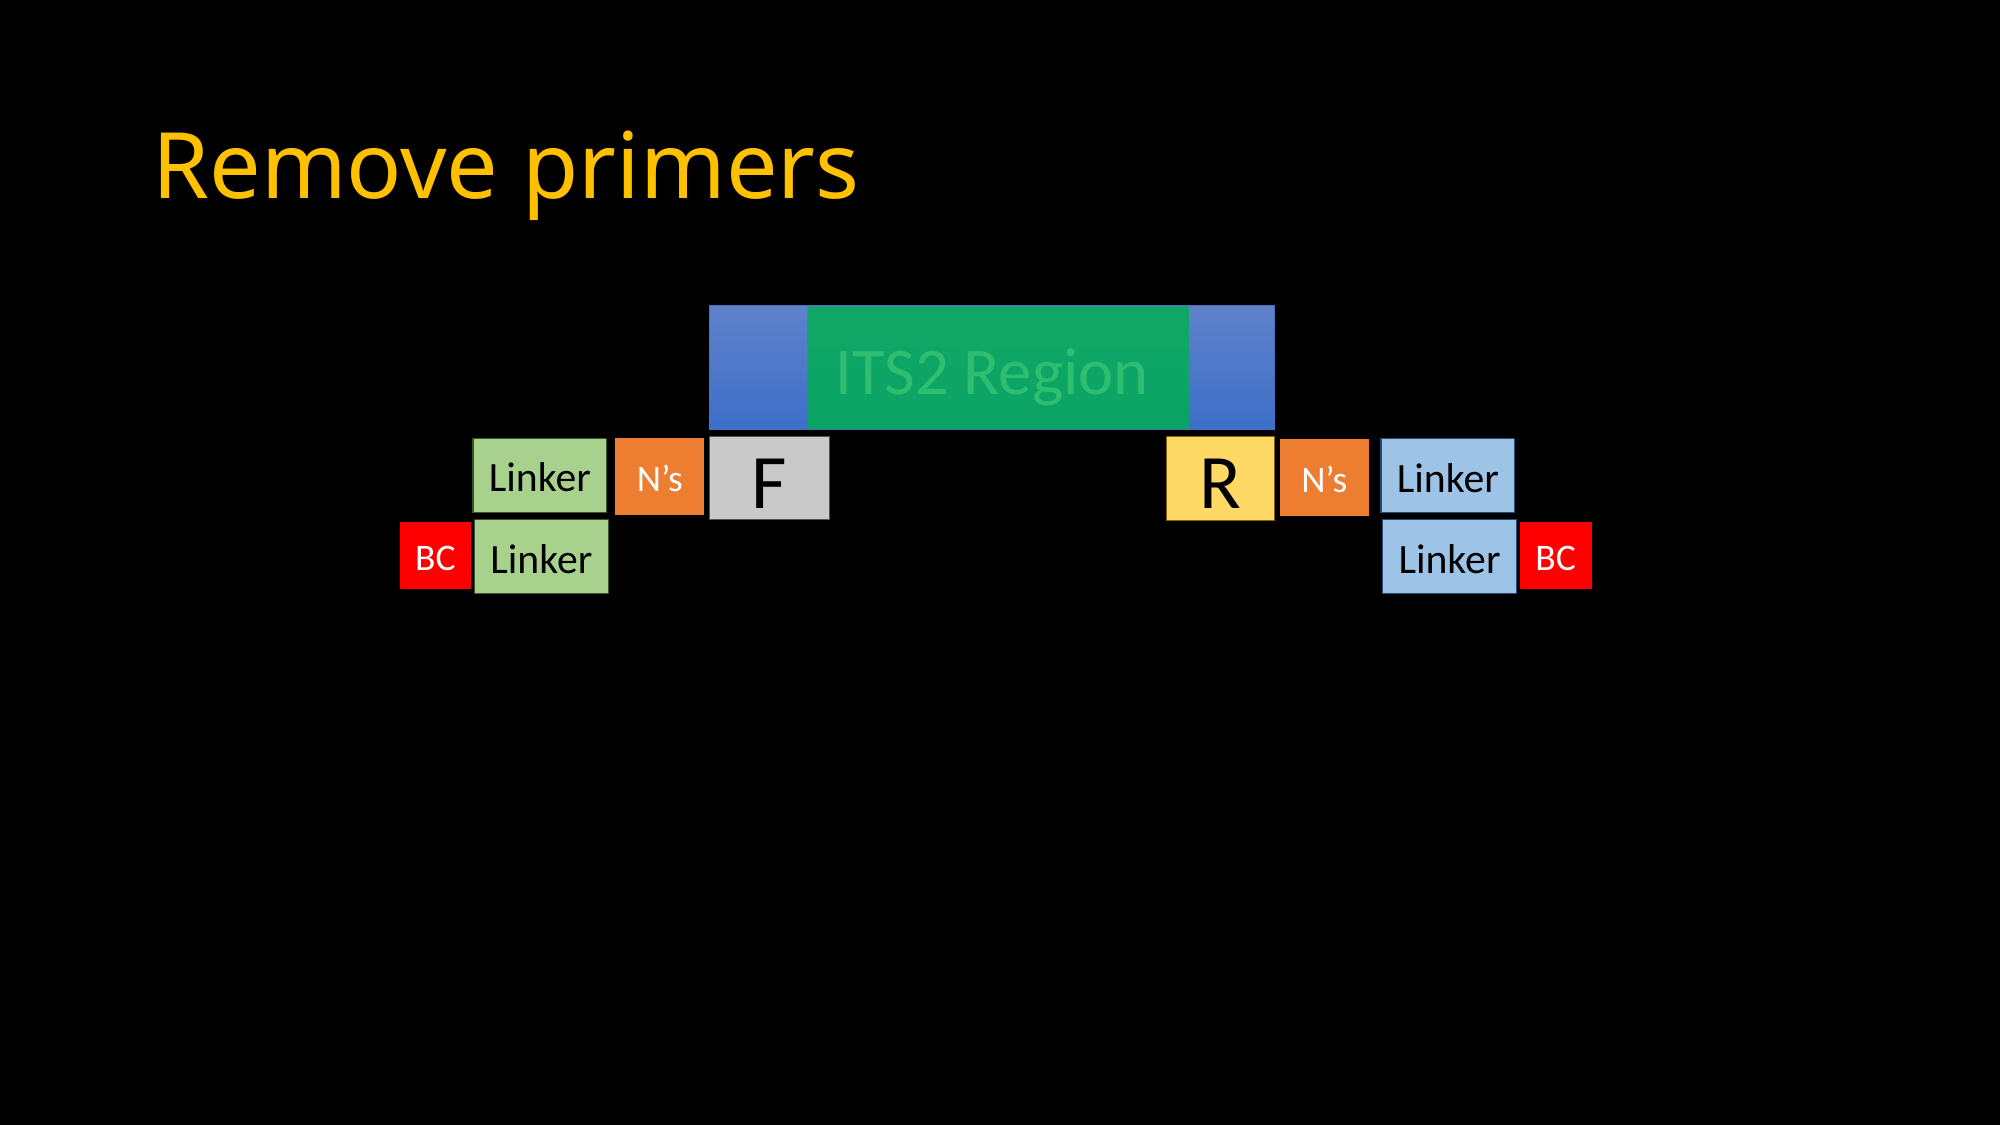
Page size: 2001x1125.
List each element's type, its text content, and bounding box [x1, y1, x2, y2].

text_box ITS2 Region [709, 305, 1275, 430]
text_box Linker [1382, 519, 1517, 594]
title Remove primers [137, 59, 1863, 278]
text_box F [709, 436, 830, 520]
text_box Linker [474, 519, 609, 594]
text_box Linker [472, 438, 607, 513]
text_box BC [400, 522, 471, 589]
text_box [807, 306, 1189, 429]
text_box Linker [1380, 438, 1515, 513]
text_box N’s [1280, 439, 1369, 516]
text_box N’s [615, 438, 704, 515]
text_box R [1166, 436, 1275, 521]
text_box BC [1520, 522, 1592, 589]
